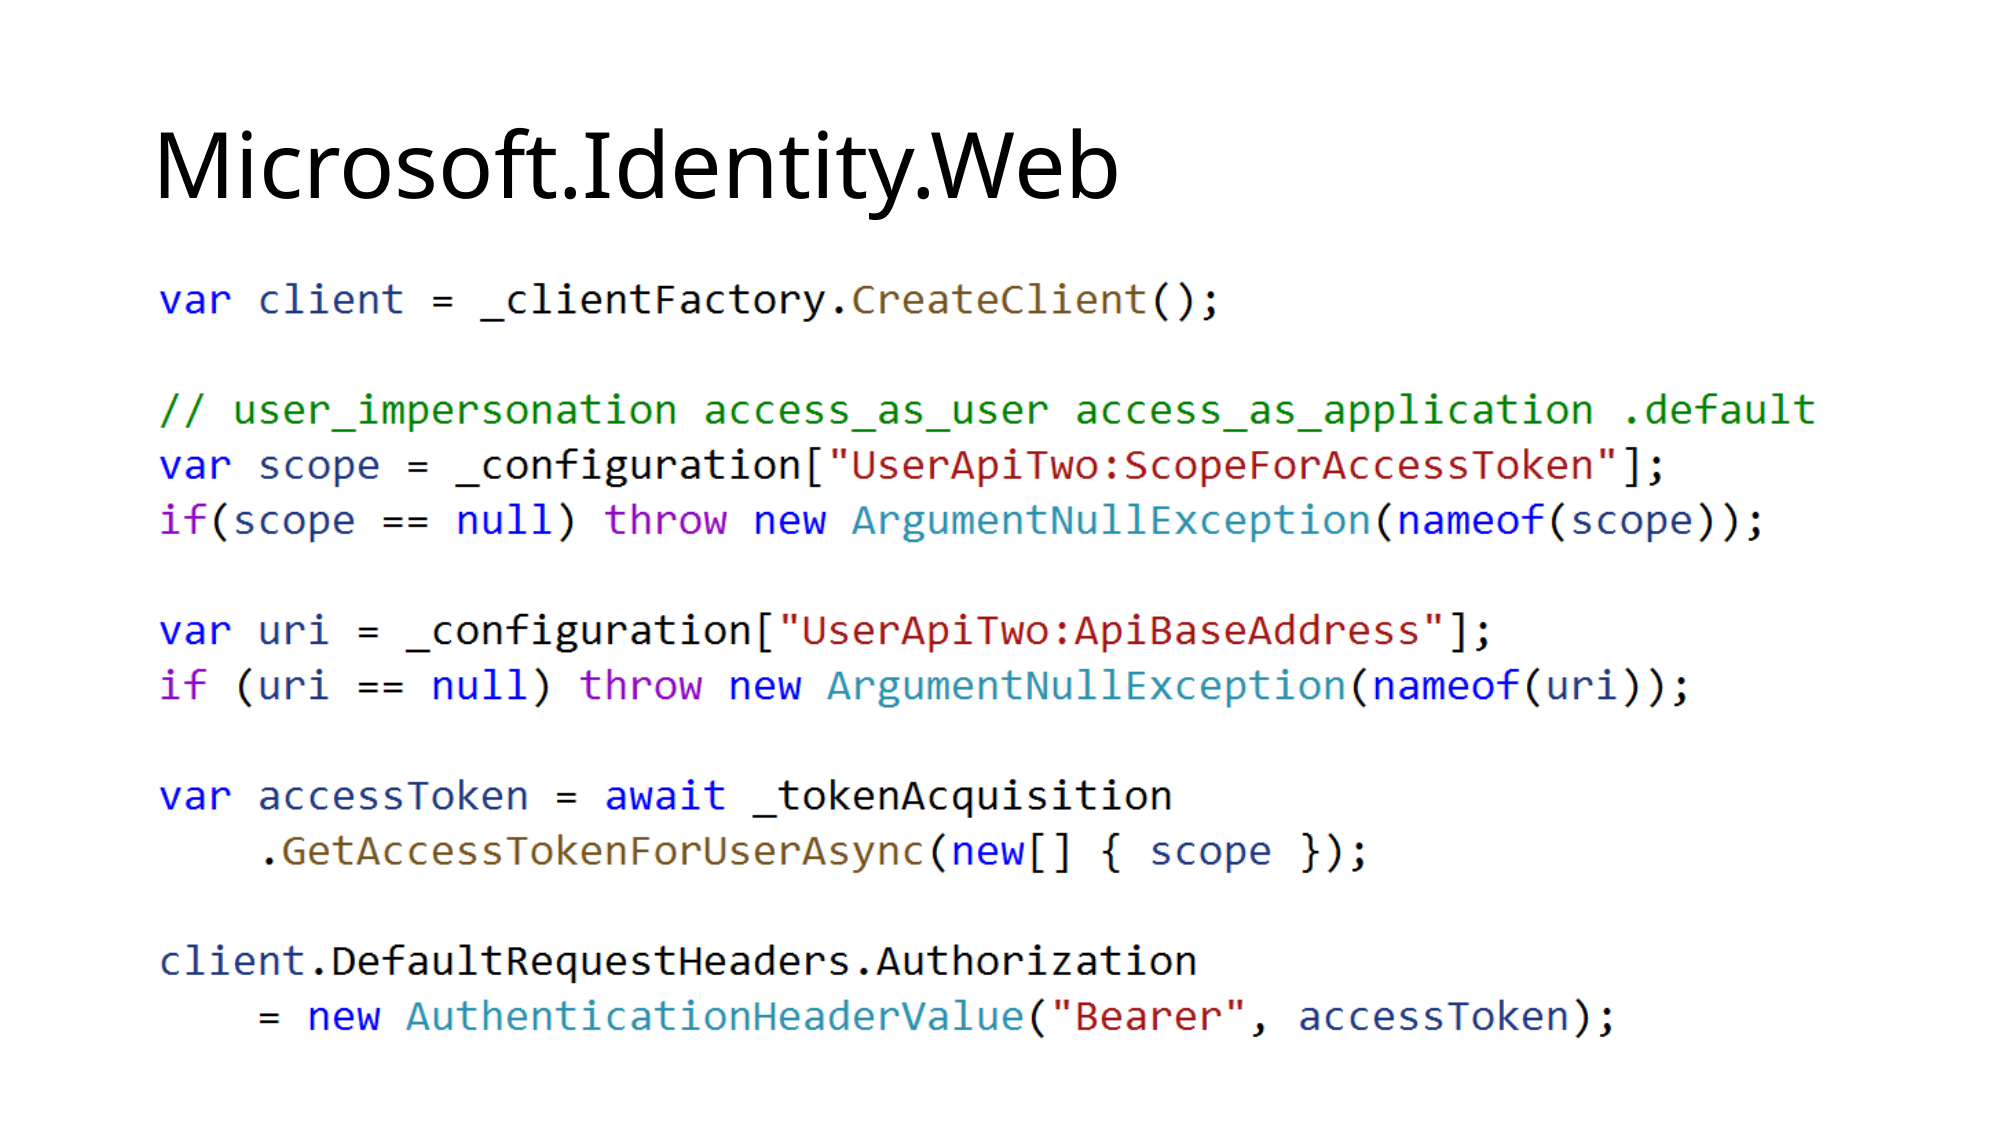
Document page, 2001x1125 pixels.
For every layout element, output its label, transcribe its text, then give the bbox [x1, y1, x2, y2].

picture [128, 264, 1837, 1066]
title Microsoft.Identity.Web [137, 59, 1863, 278]
